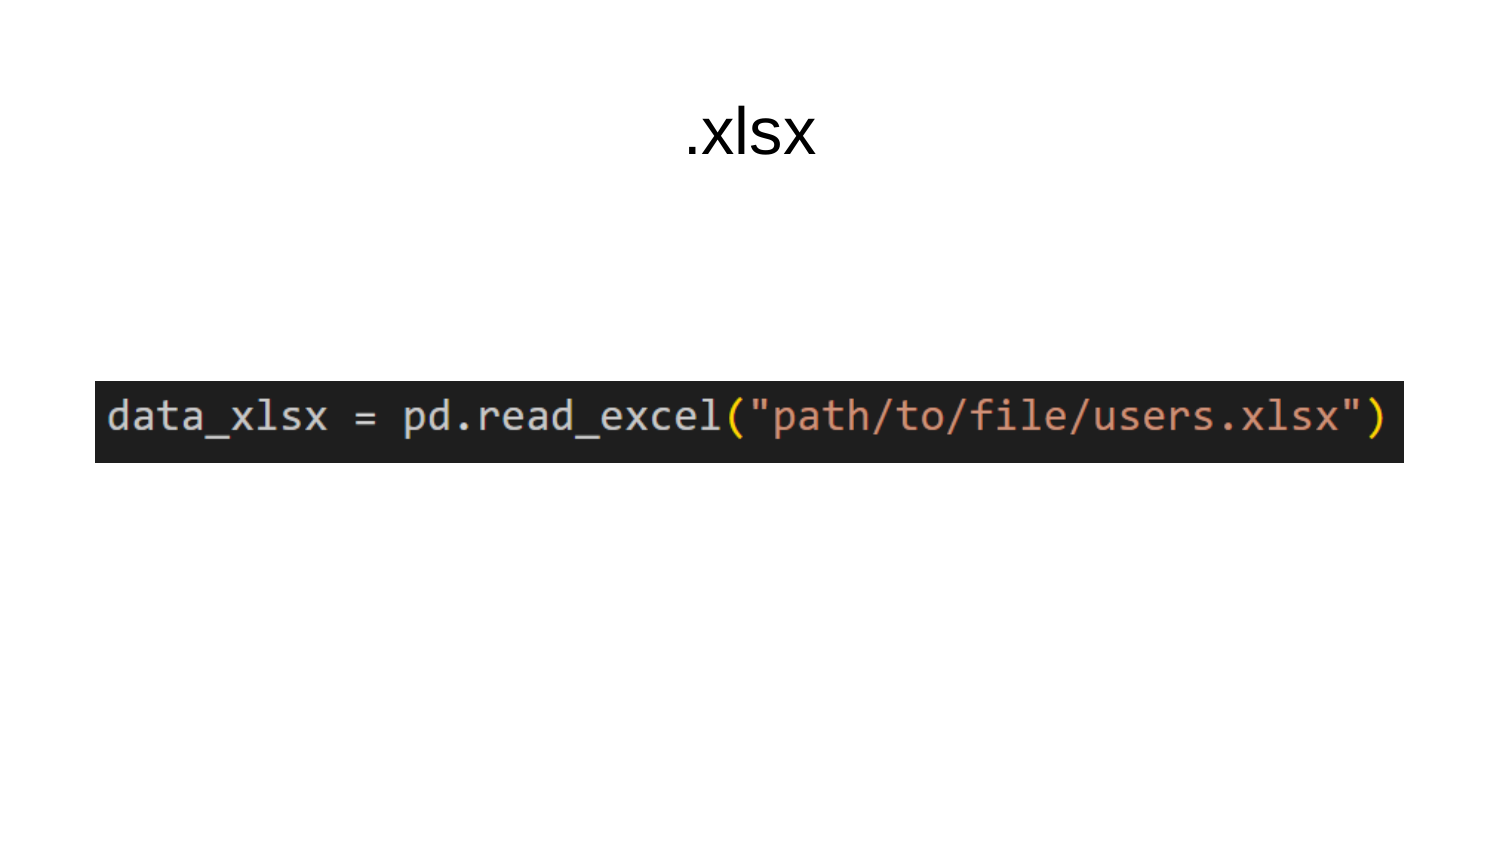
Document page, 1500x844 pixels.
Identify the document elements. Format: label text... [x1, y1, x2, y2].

picture [95, 380, 1405, 463]
title .xlsx [51, 72, 1449, 176]
